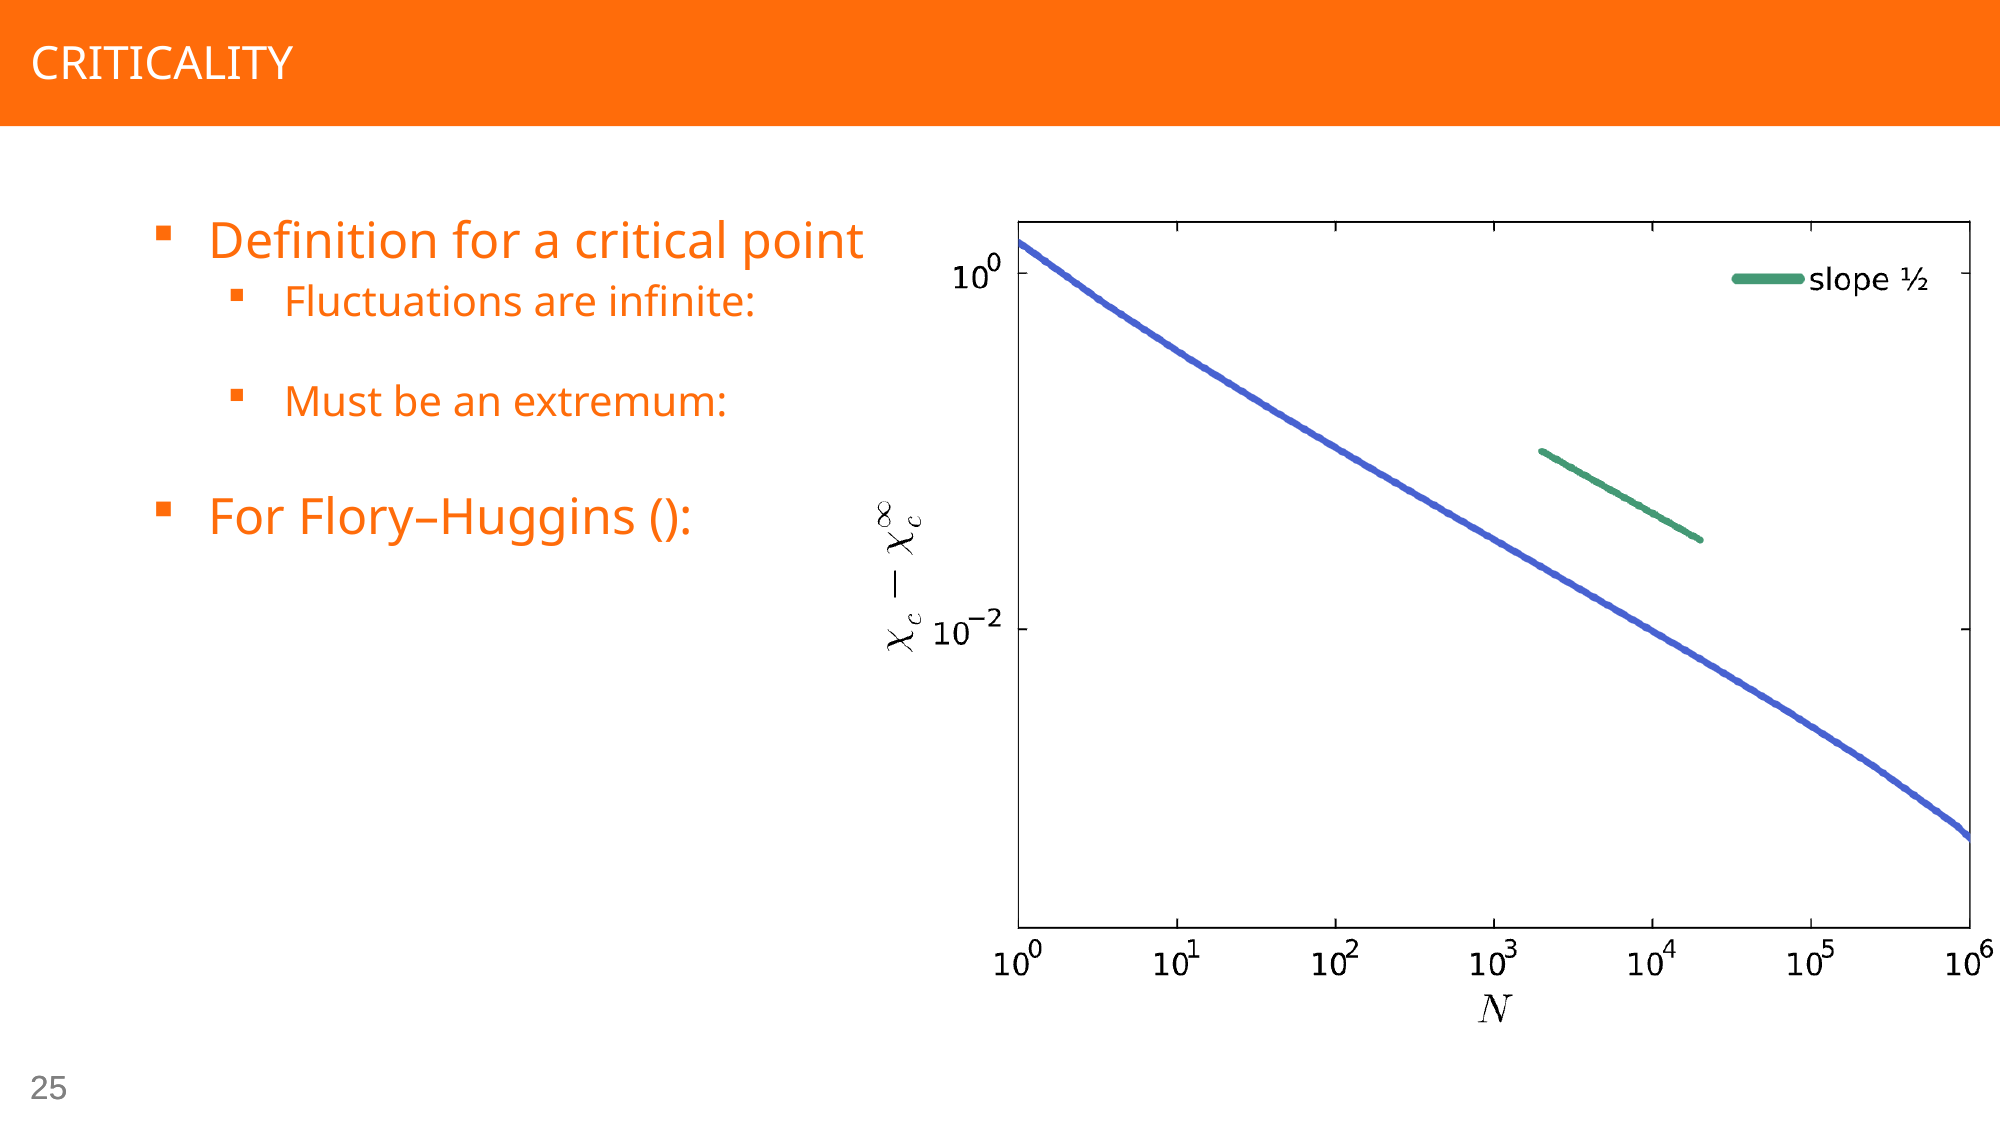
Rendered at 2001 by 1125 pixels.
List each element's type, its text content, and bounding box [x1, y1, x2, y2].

title Criticality [15, 22, 1017, 108]
picture [866, 204, 2000, 1044]
